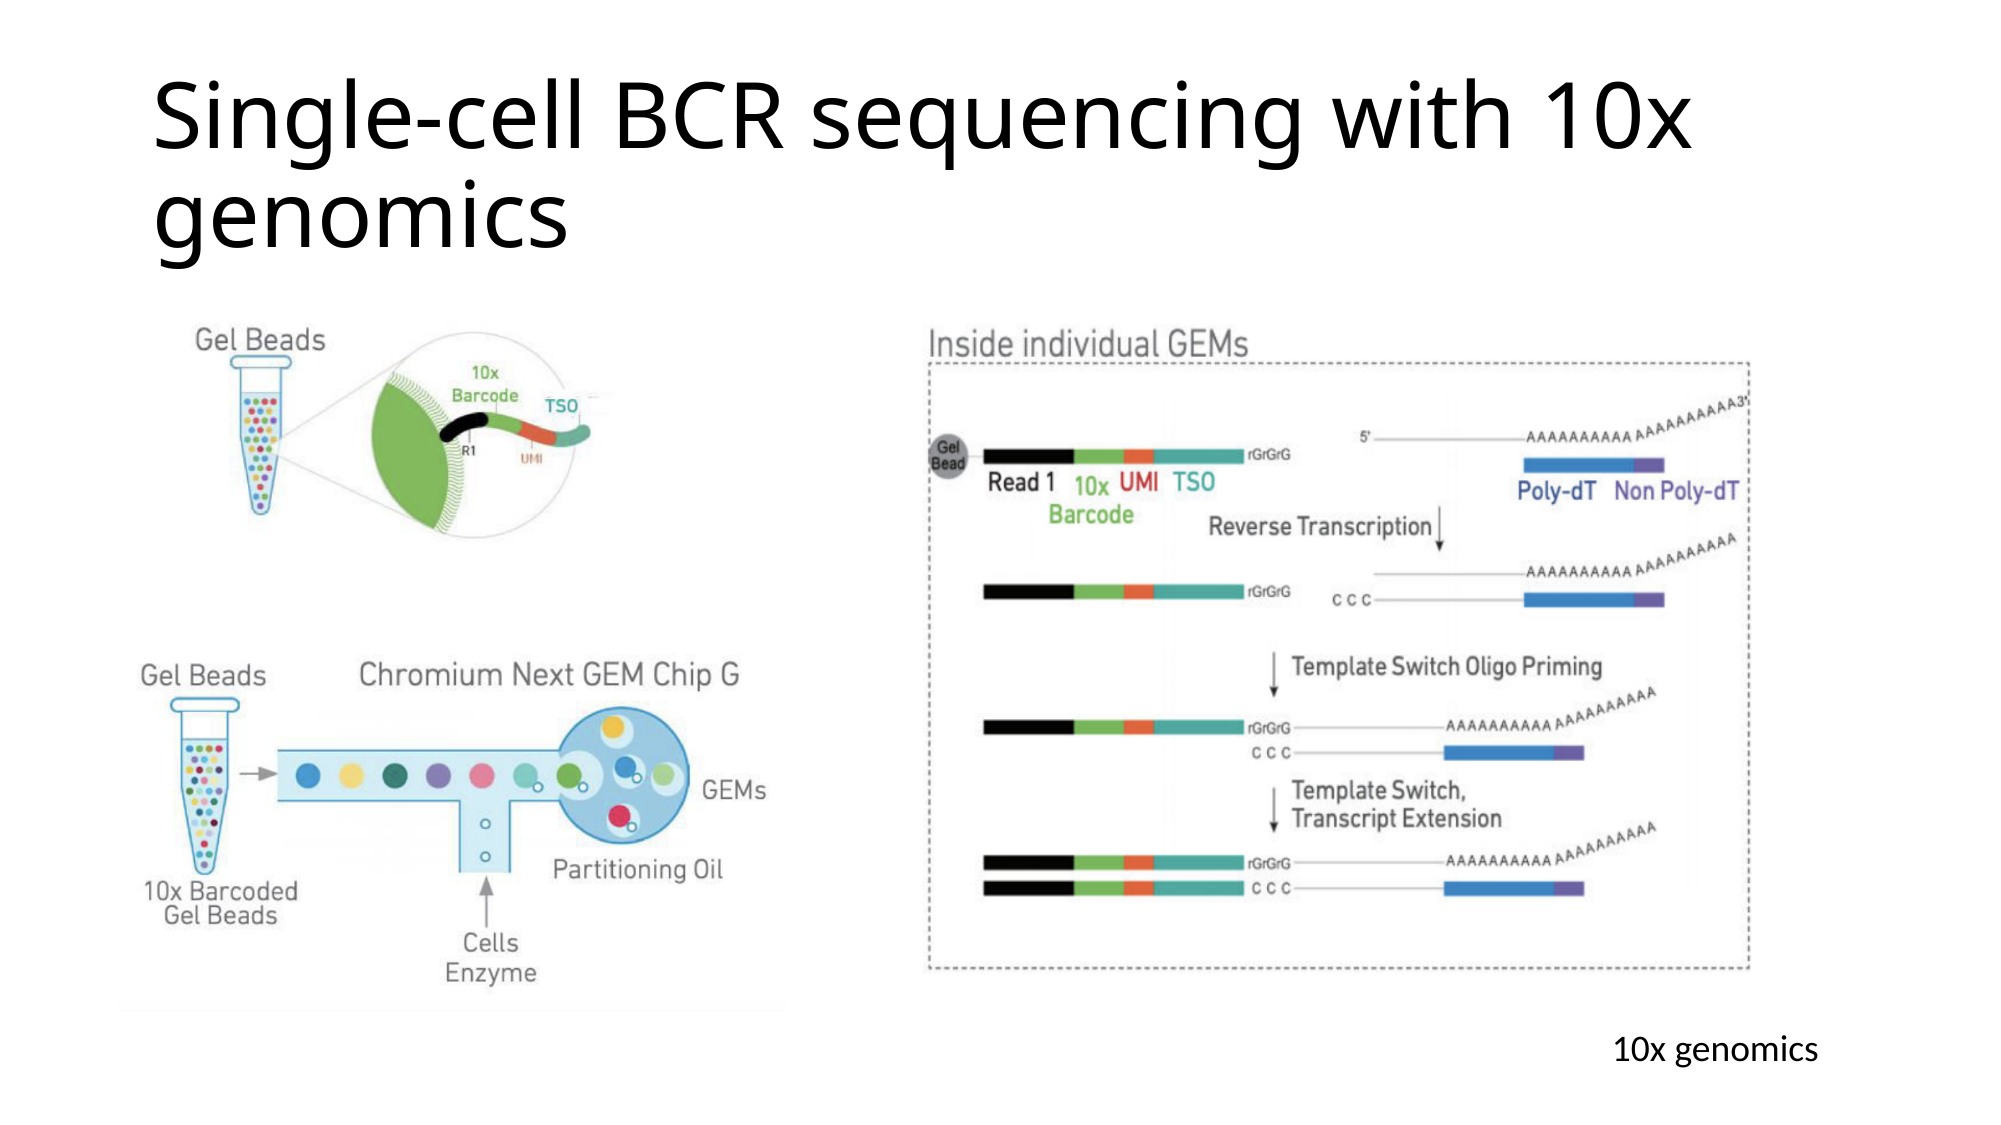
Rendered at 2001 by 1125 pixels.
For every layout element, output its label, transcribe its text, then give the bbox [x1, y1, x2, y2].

picture [174, 310, 665, 563]
text_box 10x genomics [1597, 1017, 1835, 1077]
title Single-cell BCR sequencing with 10x genomics [137, 59, 1863, 278]
picture [906, 310, 1764, 980]
picture [119, 640, 788, 1011]
